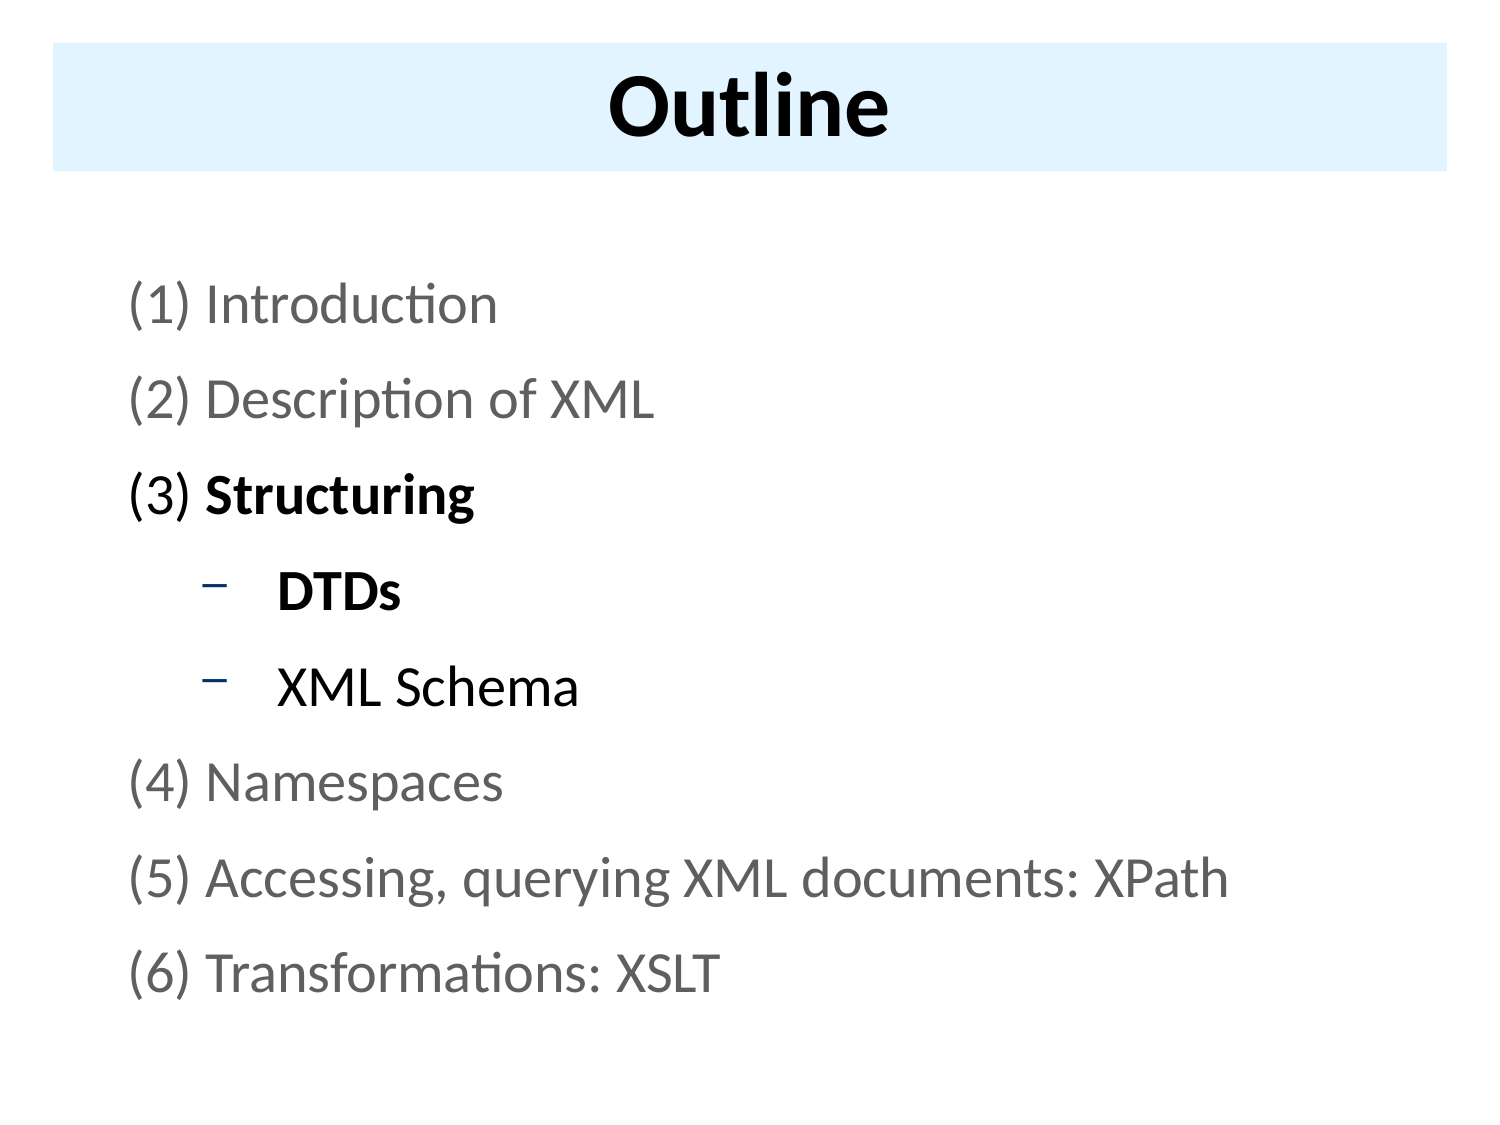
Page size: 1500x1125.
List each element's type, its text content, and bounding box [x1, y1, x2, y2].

list (1) Introduction (2) Description of XML (3) Structuring DTDs XML Schema (4) Namespaces (5) Accessing, querying XML documents: XPath (6) Transformations: XSLT [112, 243, 1422, 1035]
title Outline [53, 42, 1447, 172]
